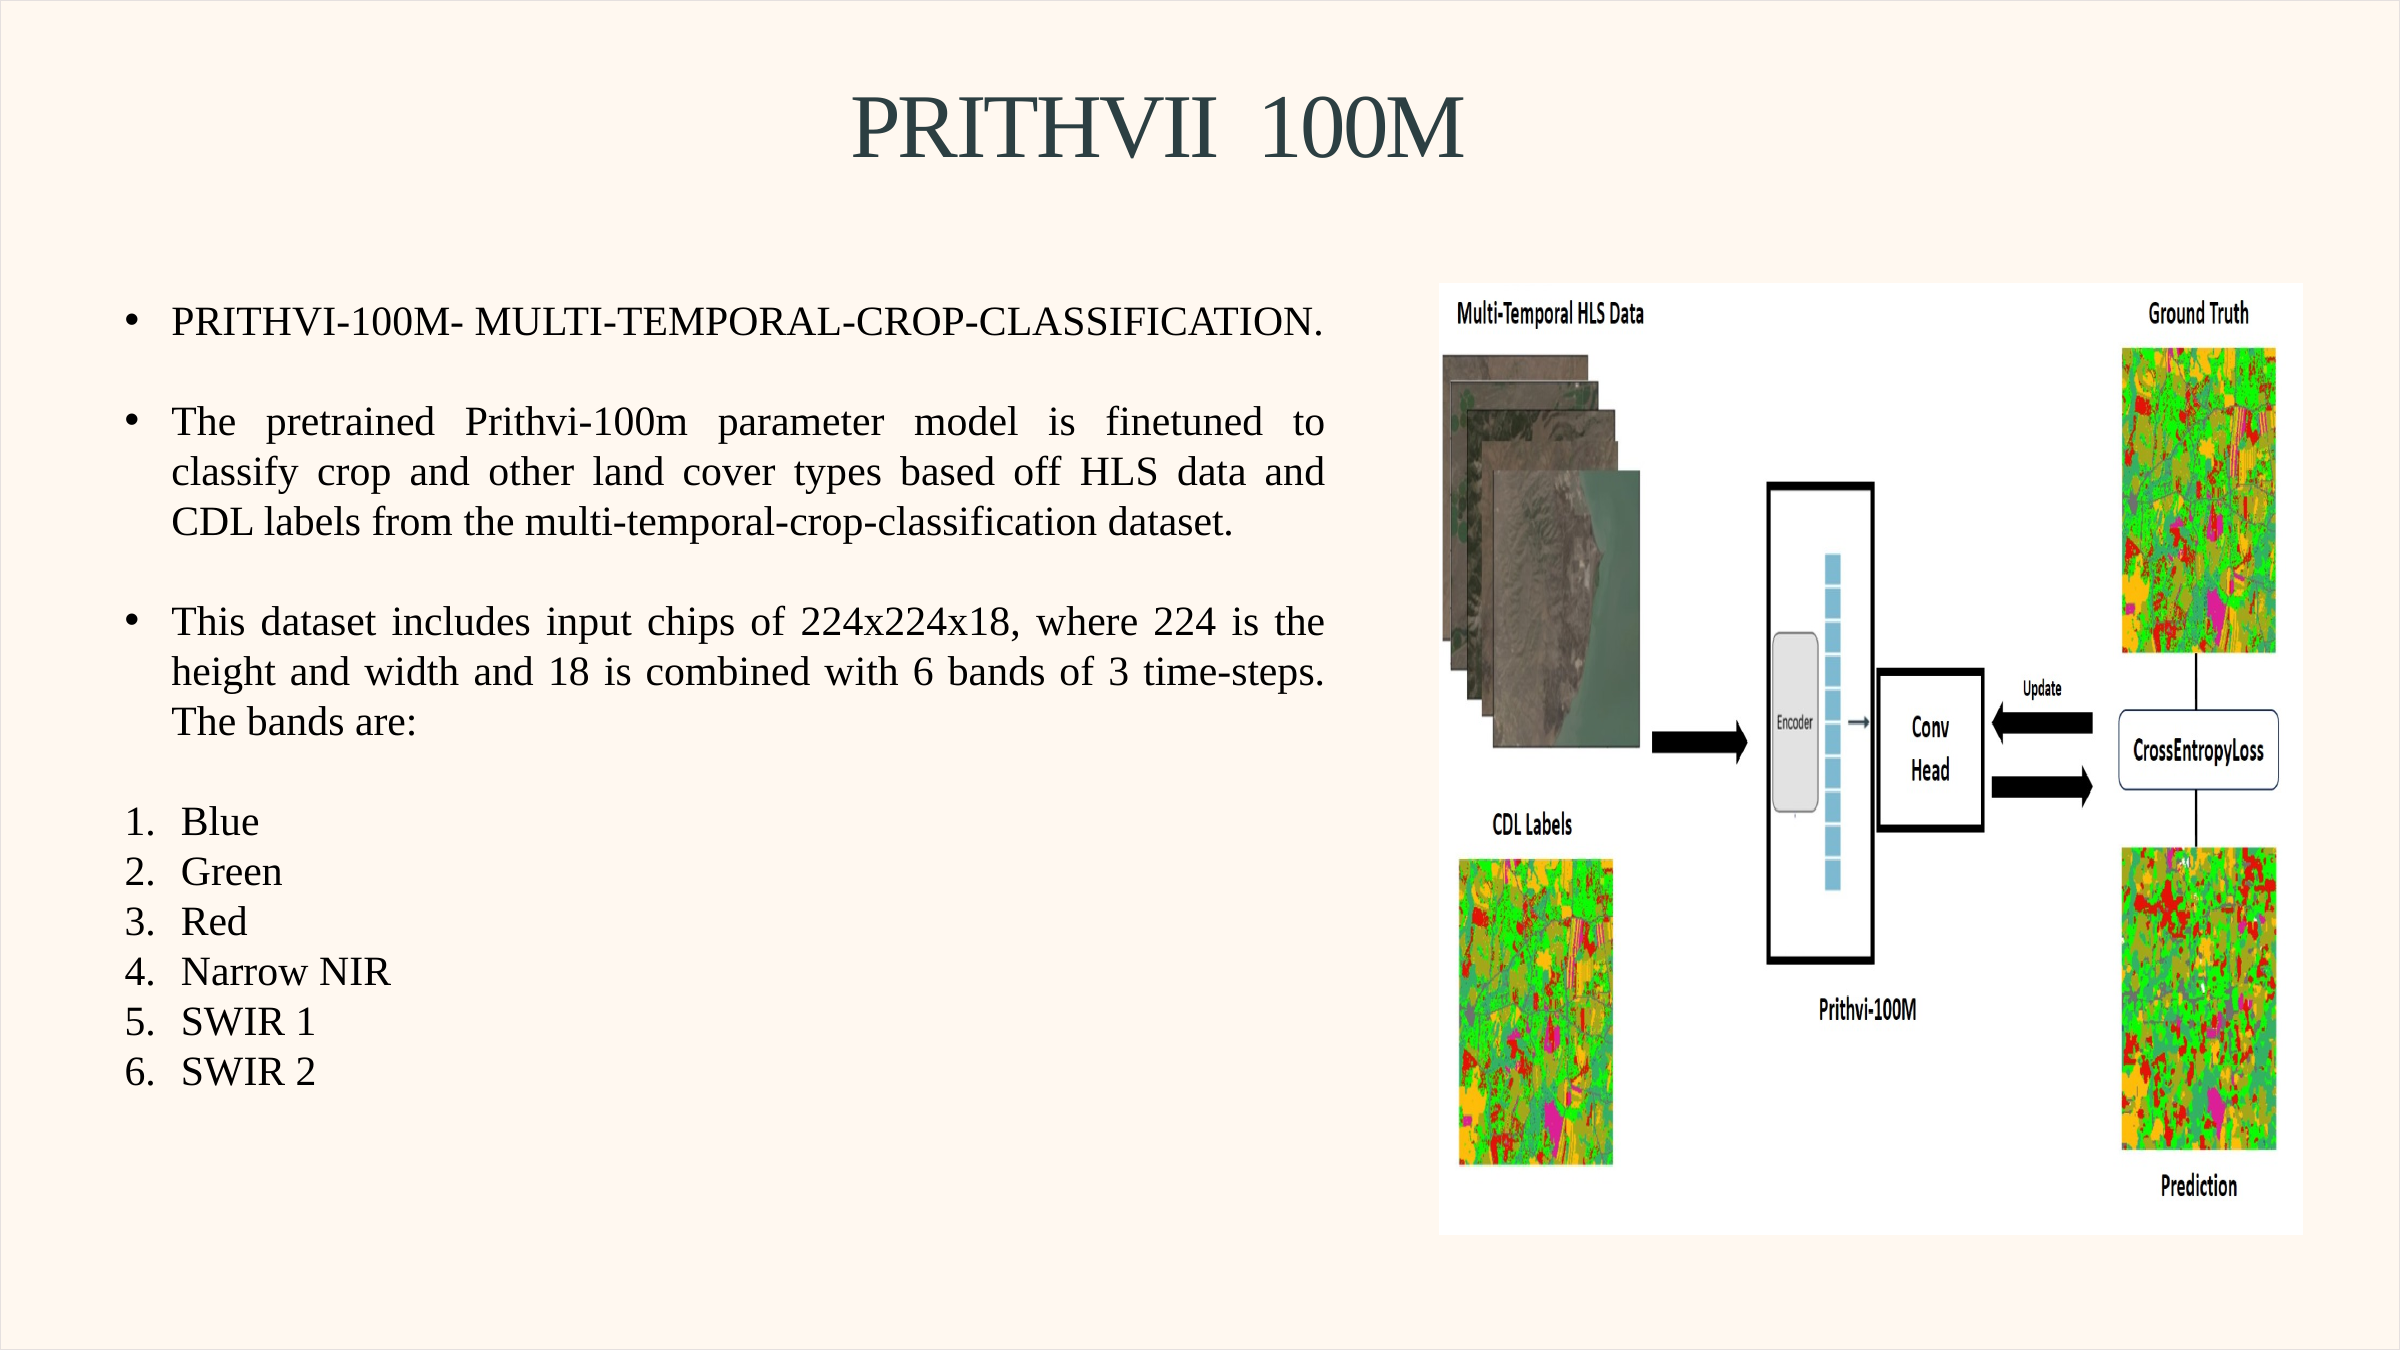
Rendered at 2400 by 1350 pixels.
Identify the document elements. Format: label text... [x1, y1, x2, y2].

picture [1439, 283, 2303, 1235]
text_box [0, 0, 2400, 1350]
text_box PRITHVI-100M- MULTI-TEMPORAL-CROP-CLASSIFICATION. The pretrained Prithvi-100m parameter model is finetuned to classify crop and other land cover types based off HLS data and CDL labels from the multi-temporal-crop-classification dataset. This dataset includes input chips of 224x224x18, where 224 is the height and width and 18 is combined with 6 bands of 3 time-steps. The bands are: Blue Green Red Narrow NIR SWIR 1 SWIR 2 [109, 286, 1342, 1155]
text_box PRITHVII 100M [835, 54, 1565, 169]
